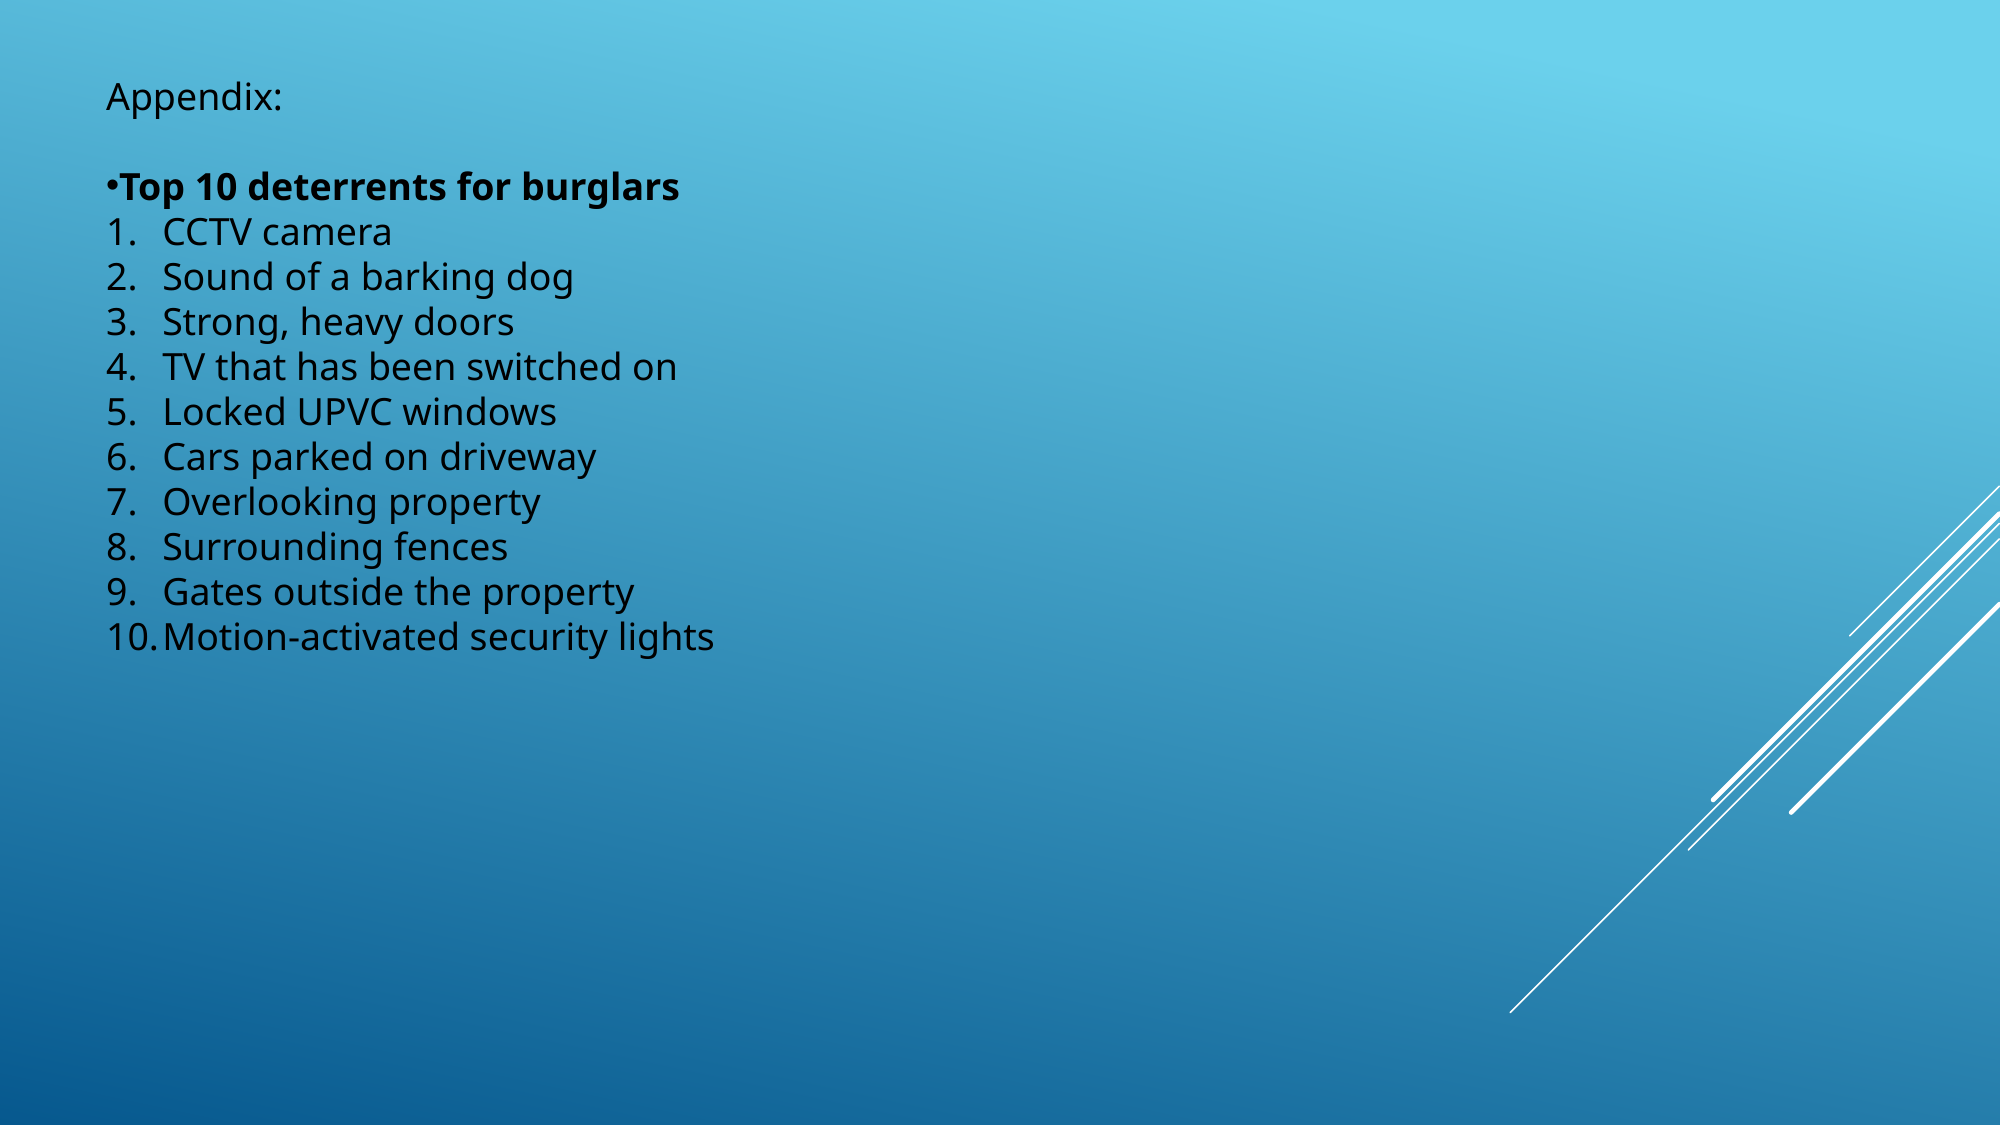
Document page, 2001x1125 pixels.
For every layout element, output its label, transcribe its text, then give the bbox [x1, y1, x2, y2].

text_box Appendix: Top 10 deterrents for burglars CCTV camera Sound of a barking dog Strong, heavy doors TV that has been switched on Locked UPVC windows Cars parked on driveway Overlooking property Surrounding fences Gates outside the property Motion-activated security lights [91, 65, 1928, 755]
